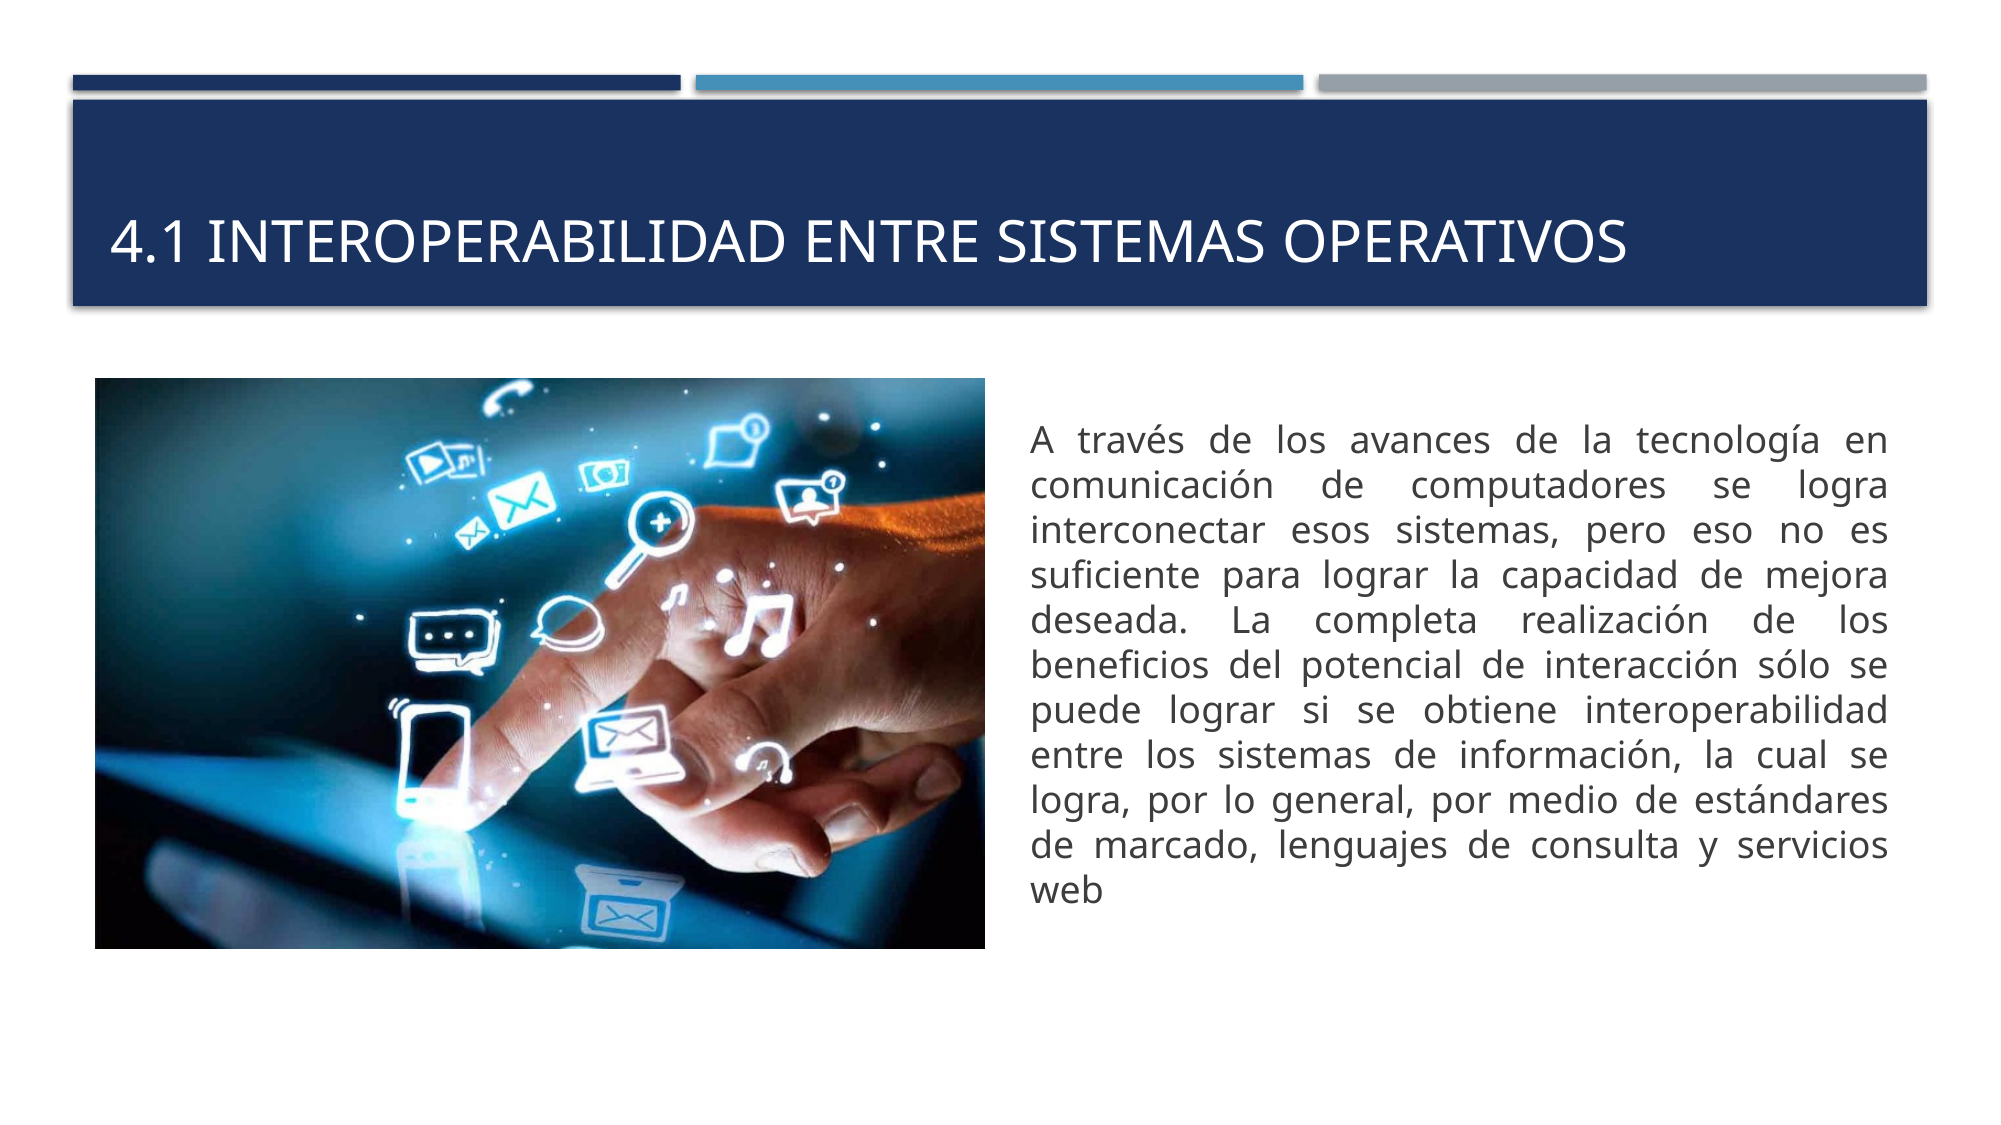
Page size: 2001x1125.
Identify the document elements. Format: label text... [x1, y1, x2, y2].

title 4.1 interoperabilidad entre sistemas operativos [95, 119, 1905, 282]
list A través de los avances de la tecnología en comunicación de computadores se logra interconectar esos sistemas, pero eso no es suficiente para lograr la capacidad de mejora deseada. La completa realización de los beneficios del potencial de interacción sólo se puede lograr si se obtiene interoperabilidad entre los sistemas de información, la cual se logra, por lo general, por medio de estándares de marcado, lenguajes de consulta y servicios web [1015, 365, 1905, 962]
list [94, 377, 986, 950]
